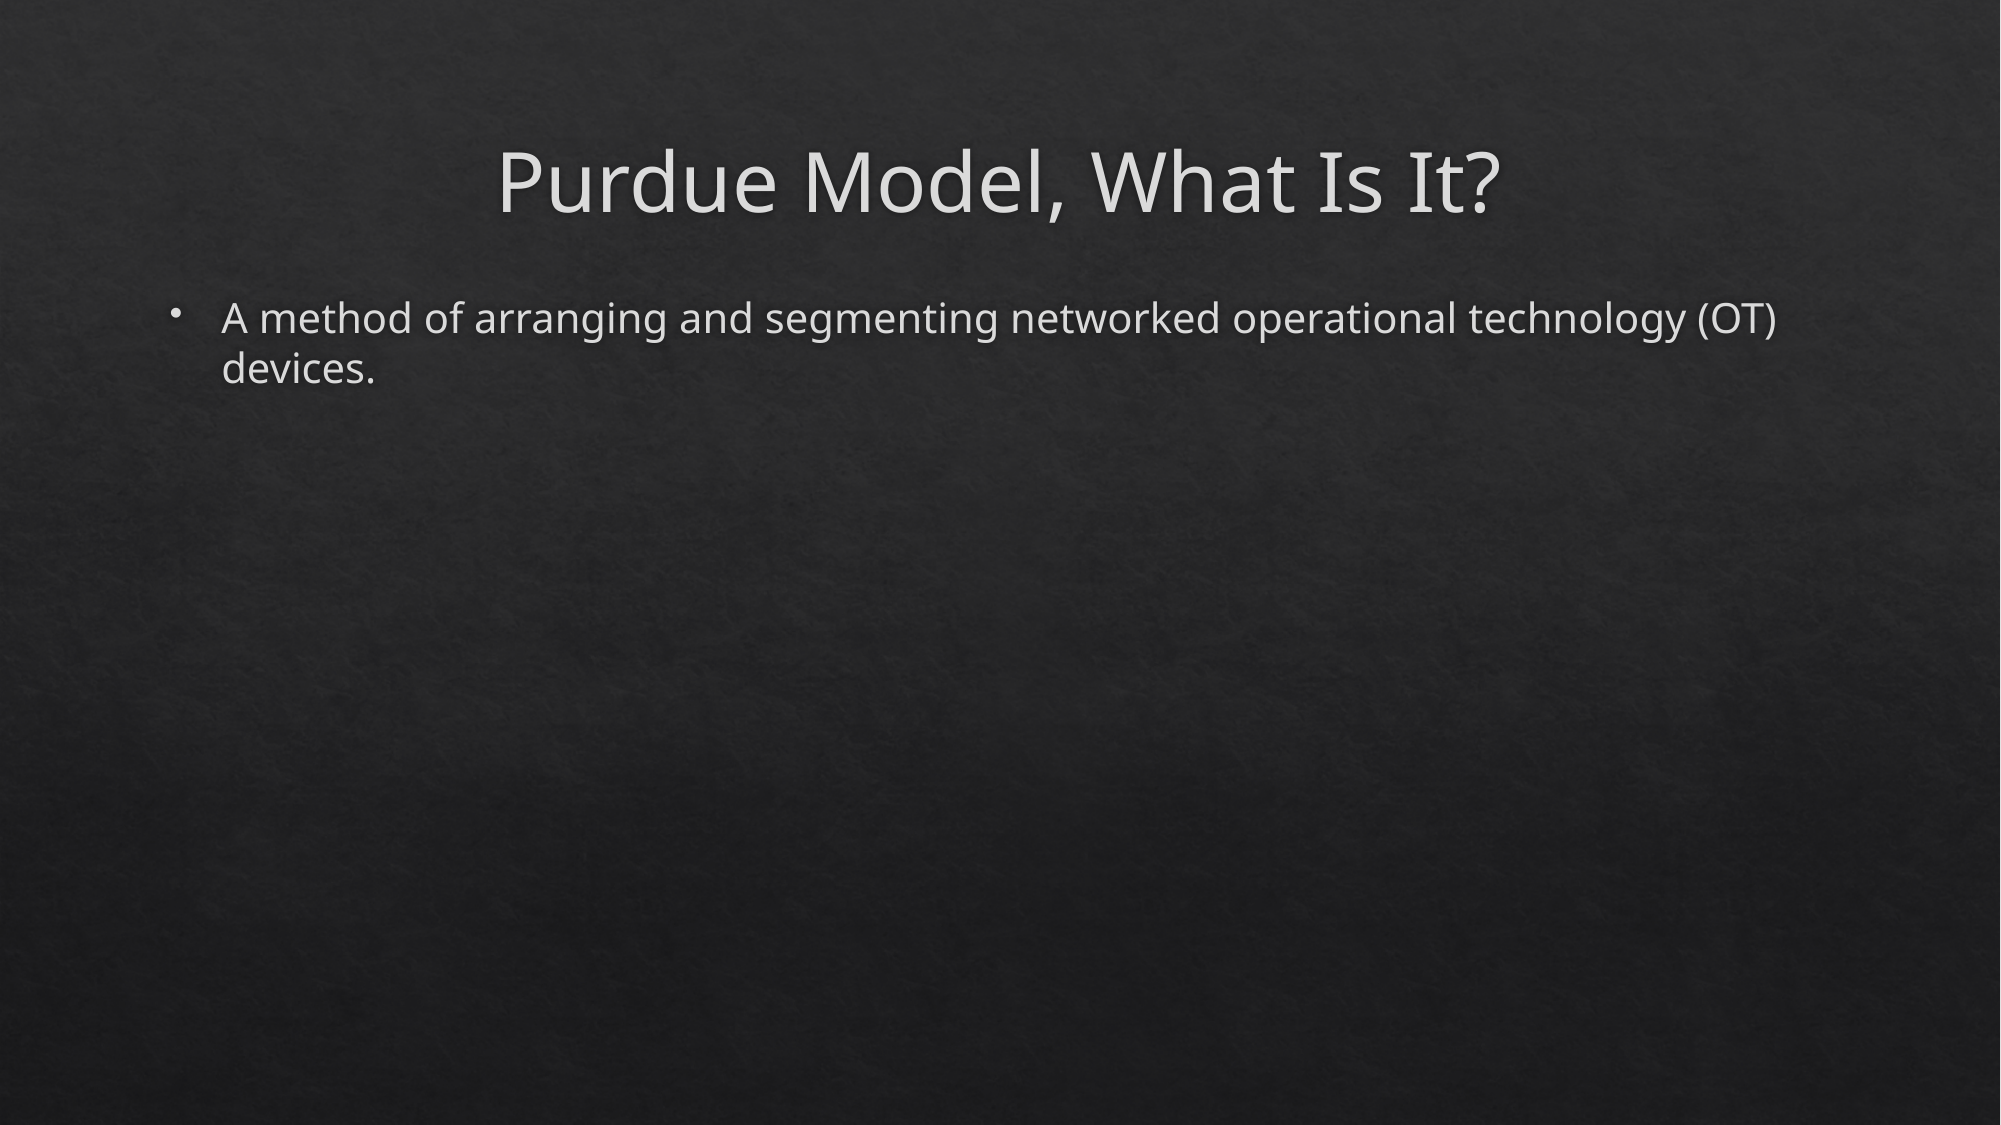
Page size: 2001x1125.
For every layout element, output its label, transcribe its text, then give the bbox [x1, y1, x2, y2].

list A method of arranging and segmenting networked operational technology (OT) devices. [149, 284, 1849, 950]
title Purdue Model, What Is It? [149, 99, 1849, 260]
